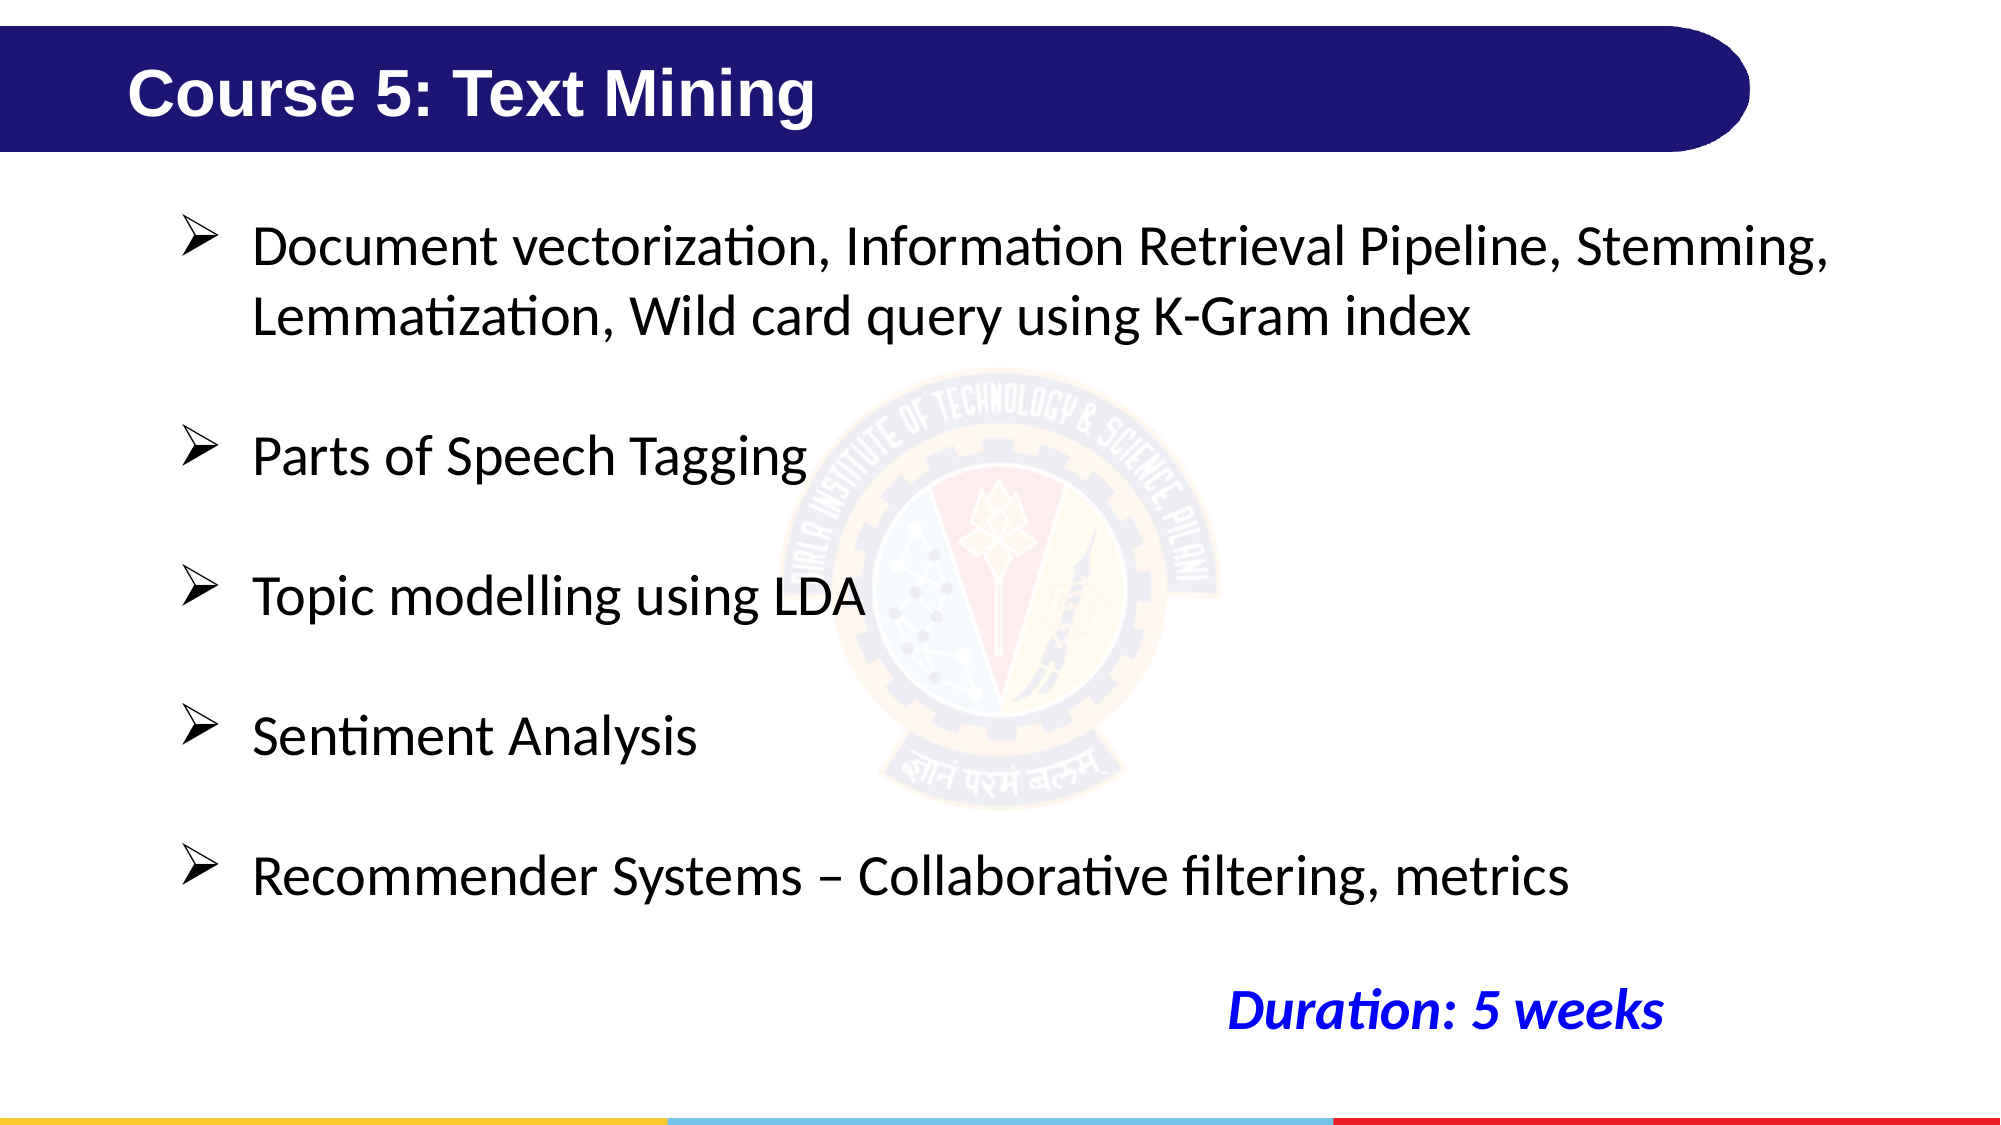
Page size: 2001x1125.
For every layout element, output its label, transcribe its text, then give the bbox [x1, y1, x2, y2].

picture [0, 1118, 2000, 1125]
text_box [74, 45, 1425, 233]
picture [1425, 118, 1750, 152]
text_box Document vectorization, Information Retrieval Pipeline, Stemming, Lemmatization, Wild card query using K-Gram index Parts of Speech Tagging Topic modelling using LDA Sentiment Analysis Recommender Systems – Collaborative filtering, metrics [162, 199, 1950, 980]
picture [0, 26, 1750, 152]
text_box Course 5: Text Mining [112, 42, 1913, 118]
text_box Duration: 5 weeks [1212, 964, 1838, 1049]
